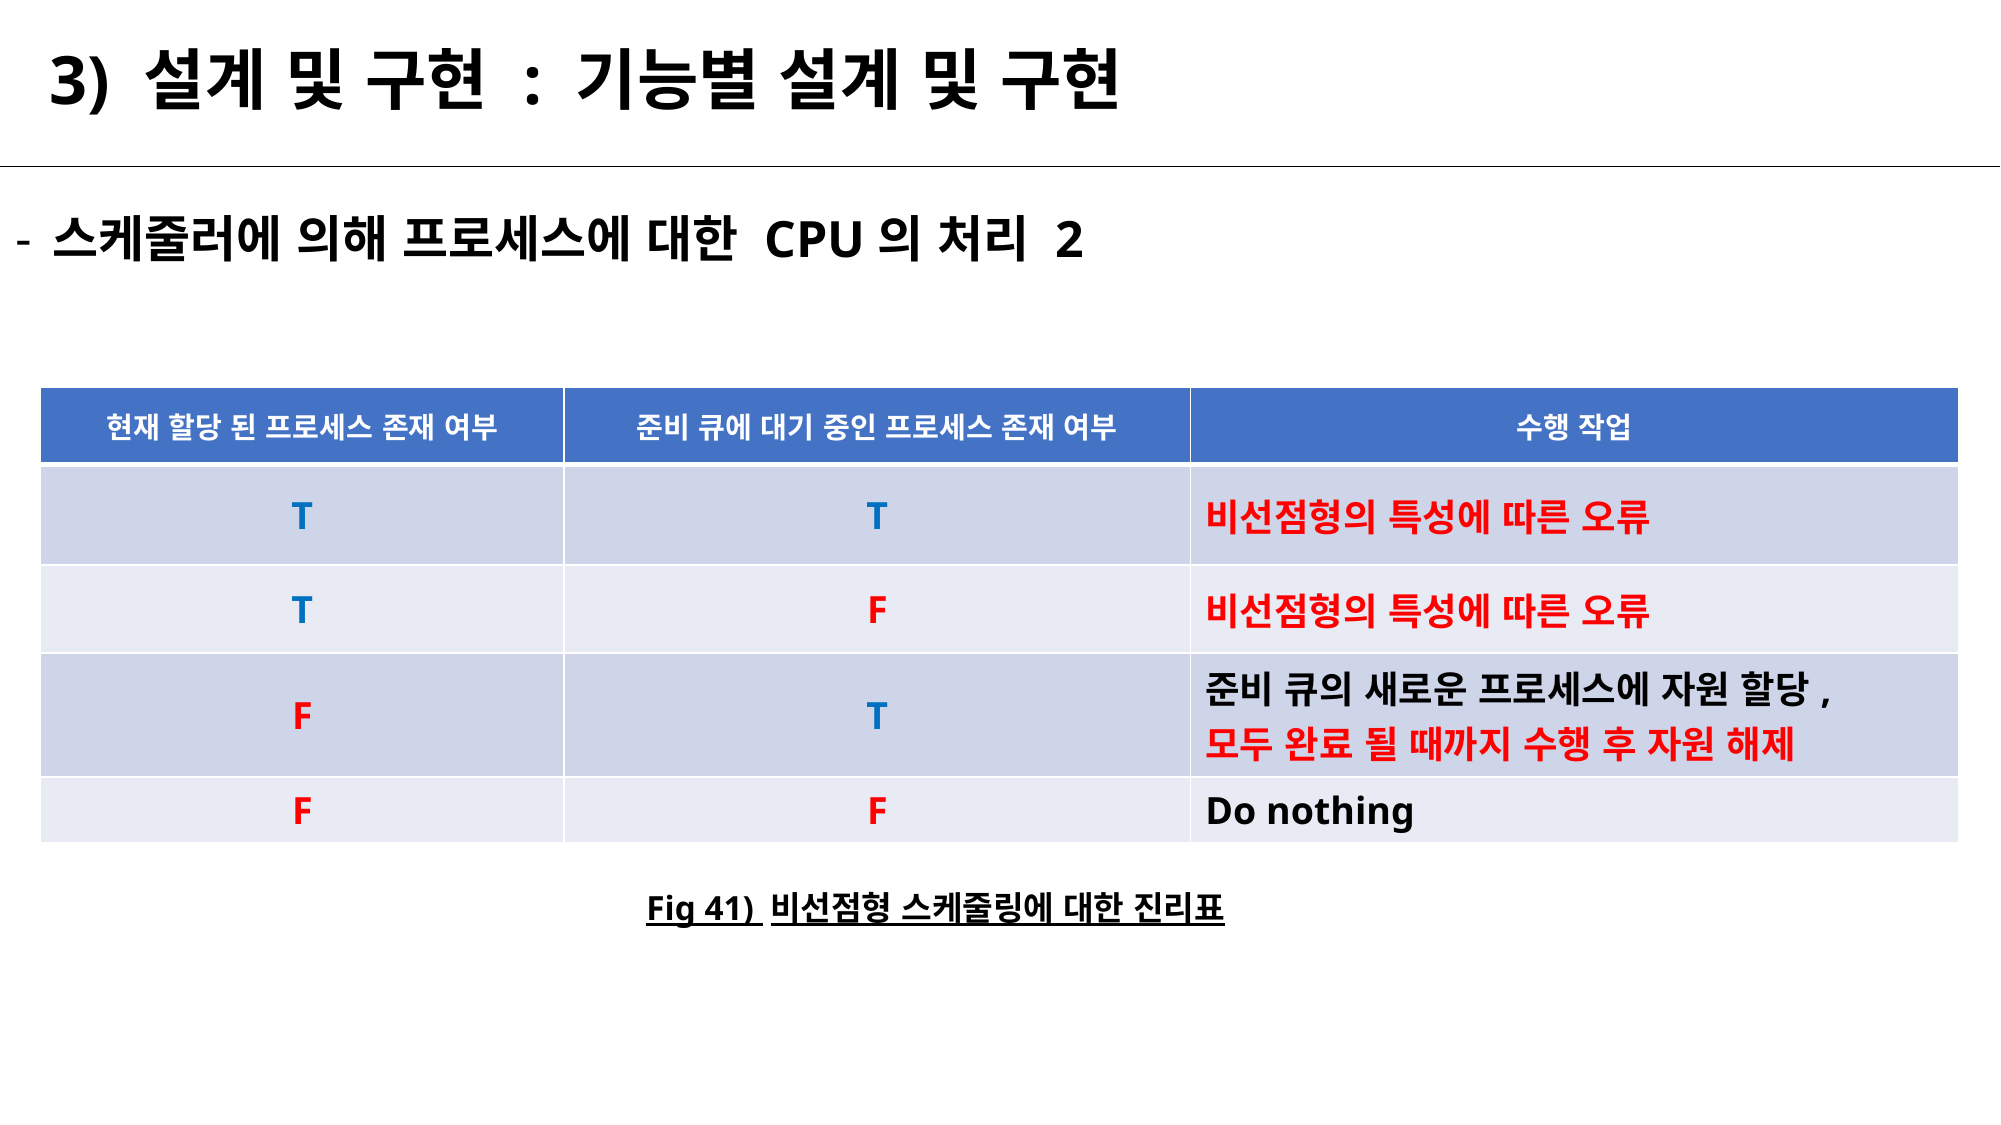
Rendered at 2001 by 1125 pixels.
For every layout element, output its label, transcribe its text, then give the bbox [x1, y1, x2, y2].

table_header 수행 작업 [1191, 388, 1958, 462]
table_cell T [565, 467, 1190, 564]
table_header 준비 큐에 대기 중인 프로세스 존재 여부 [565, 388, 1190, 462]
table_cell 비선점형의 특성에 따른 오류 [1191, 566, 1958, 652]
table_cell Do nothing [1191, 778, 1958, 842]
list 스케줄러에 의해 프로세스에 대한 CPU의 처리 2 [0, 167, 2000, 1125]
table_cell F [565, 566, 1190, 652]
table_cell 비선점형의 특성에 따른 오류 [1191, 467, 1958, 564]
table_cell T [41, 467, 563, 564]
text_box Fig 41) 비선점형 스케줄링에 대한 진리표 [631, 879, 1291, 935]
table_cell F [565, 778, 1190, 842]
title 3) 설계 및 구현 : 기능별 설계 및 구현 [0, 0, 2000, 166]
table_cell T [565, 654, 1190, 776]
table_cell 준비 큐의 새로운 프로세스에 자원 할당, 모두 완료 될 때까지 수행 후 자원 해제 [1191, 654, 1958, 776]
table_cell F [41, 654, 563, 776]
table_cell F [41, 778, 563, 842]
table_header 현재 할당 된 프로세스 존재 여부 [41, 388, 563, 462]
table_cell T [41, 566, 563, 652]
